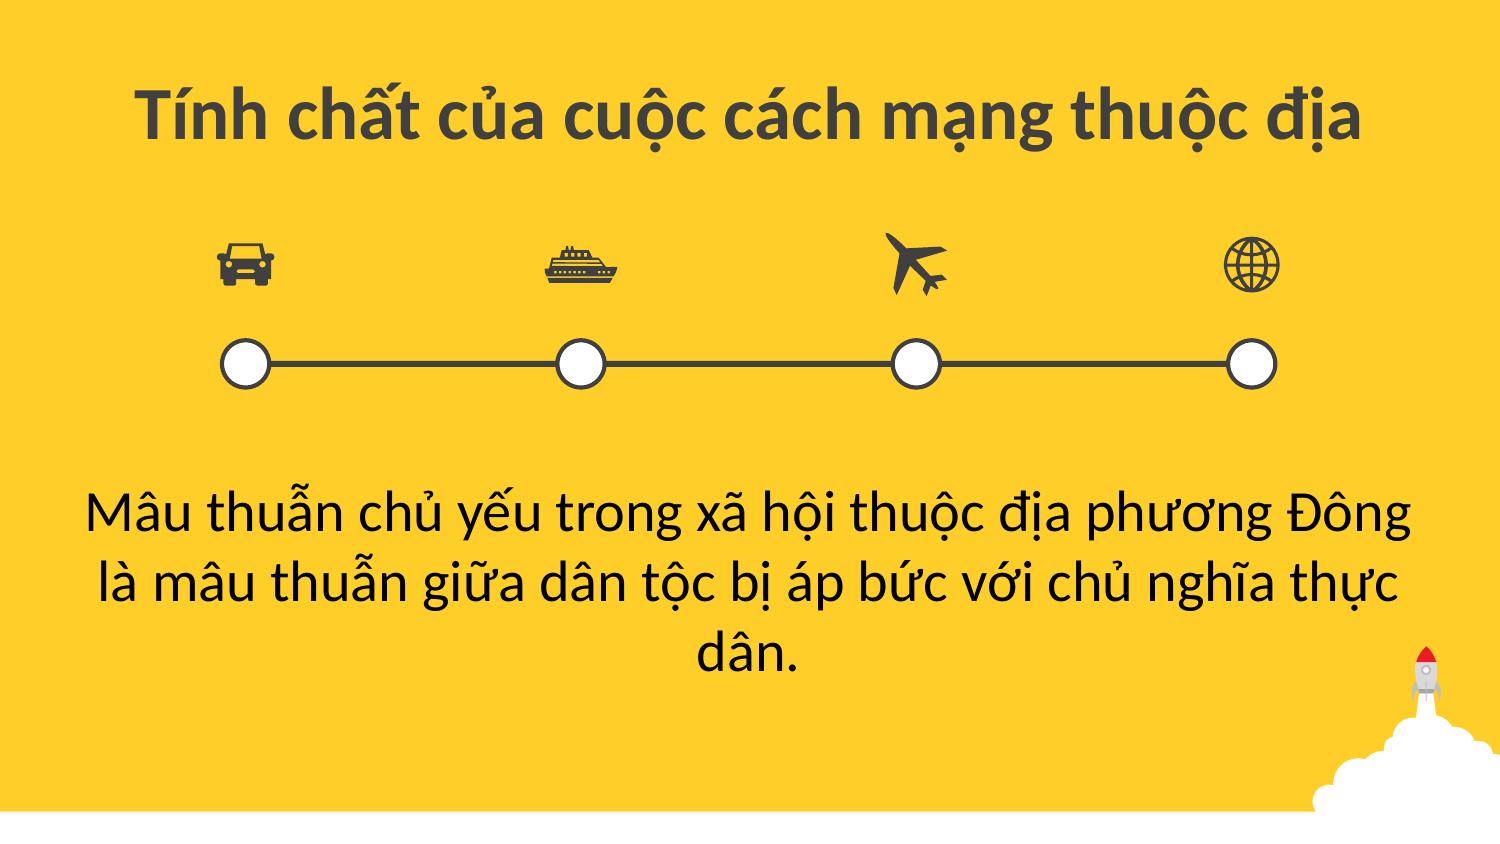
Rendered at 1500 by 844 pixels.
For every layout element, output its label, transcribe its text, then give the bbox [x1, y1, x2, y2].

text_box [1221, 234, 1282, 295]
text_box [271, 359, 555, 369]
list Tính chất của cuộc cách mạng thuộc địa [0, 61, 1500, 157]
text_box [890, 338, 943, 390]
text_box [555, 338, 607, 390]
text_box [607, 359, 890, 369]
text_box [219, 338, 272, 390]
text_box [1226, 338, 1278, 390]
text_box [942, 359, 1226, 369]
text_box Mâu thuẫn chủ yếu trong xã hội thuộc địa phương Đông là mâu thuẫn giữa dân tộc bị áp bức với chủ nghĩa thực dân. [63, 465, 1434, 691]
text_box [883, 230, 950, 299]
text_box [214, 241, 277, 288]
text_box [542, 243, 620, 286]
